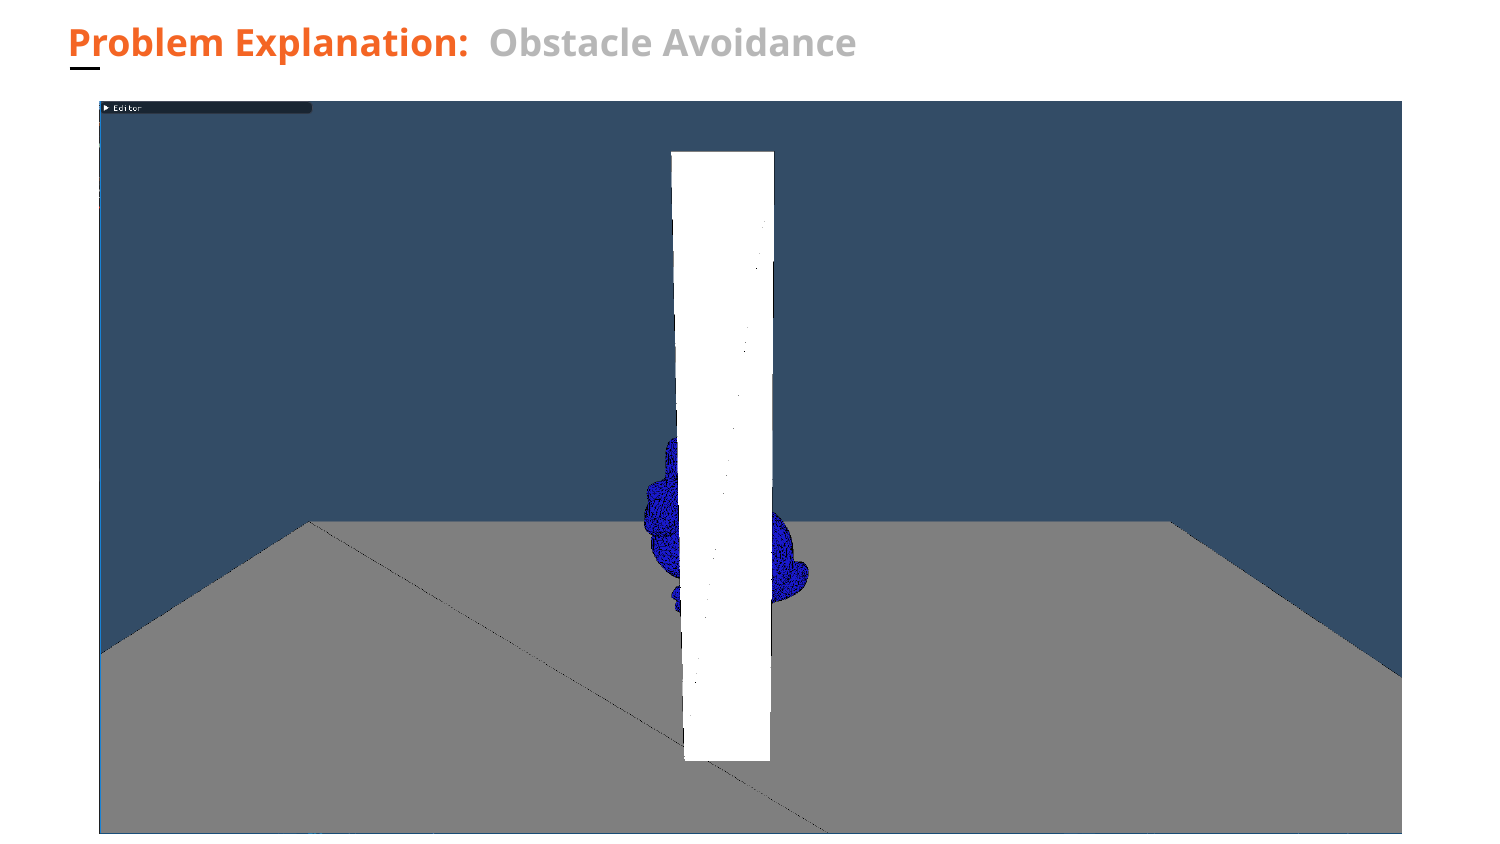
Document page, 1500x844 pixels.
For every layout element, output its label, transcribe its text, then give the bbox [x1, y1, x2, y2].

picture [98, 101, 1402, 834]
title Problem Explanation: Obstacle Avoidance [52, 0, 1500, 79]
